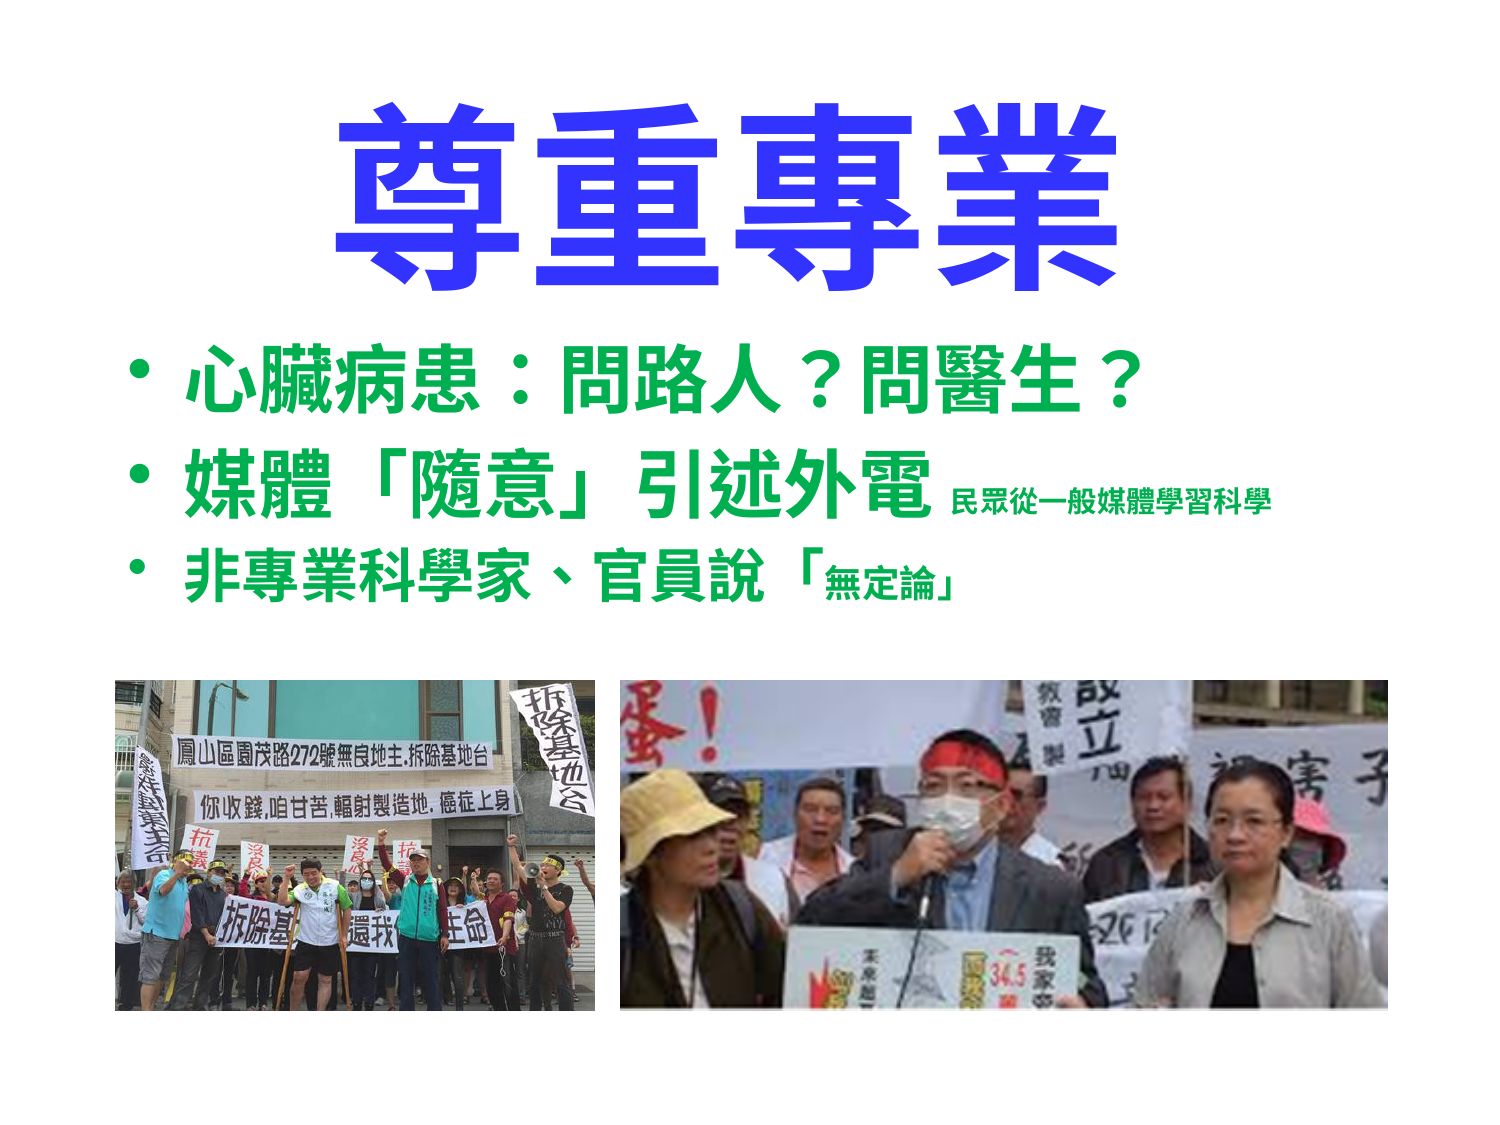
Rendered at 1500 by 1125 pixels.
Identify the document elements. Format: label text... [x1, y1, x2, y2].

title 尊重專業 [112, 99, 1388, 288]
list 心臟病患：問路人？問醫生？ 媒體「隨意」引述外電 民眾從一般媒體學習科學 非專業科學家、官員說「無定論」 [112, 324, 1388, 1000]
picture [619, 680, 1388, 1011]
picture [114, 680, 595, 1011]
